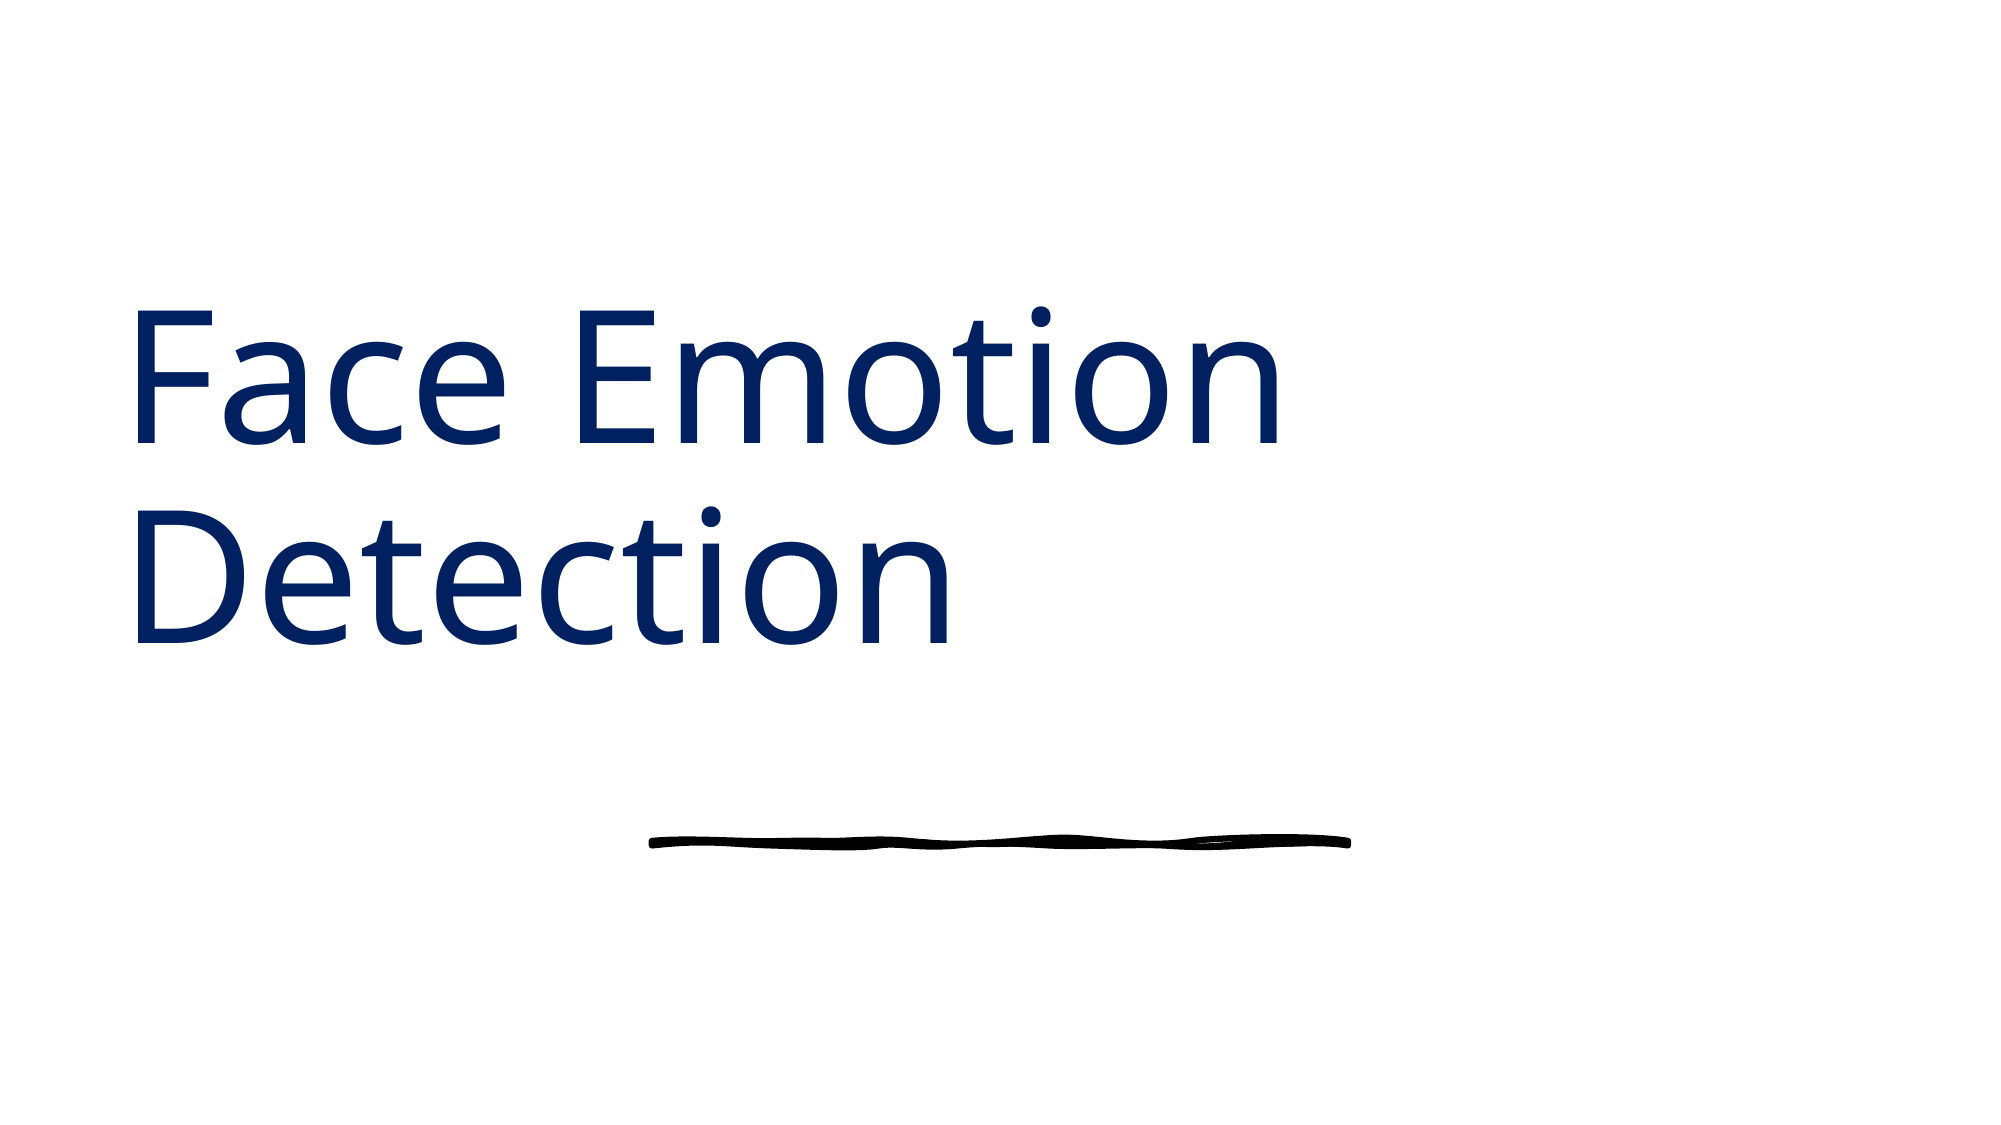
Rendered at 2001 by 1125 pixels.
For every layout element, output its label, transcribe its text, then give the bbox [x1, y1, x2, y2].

title Face Emotion Detection [105, 52, 1438, 692]
